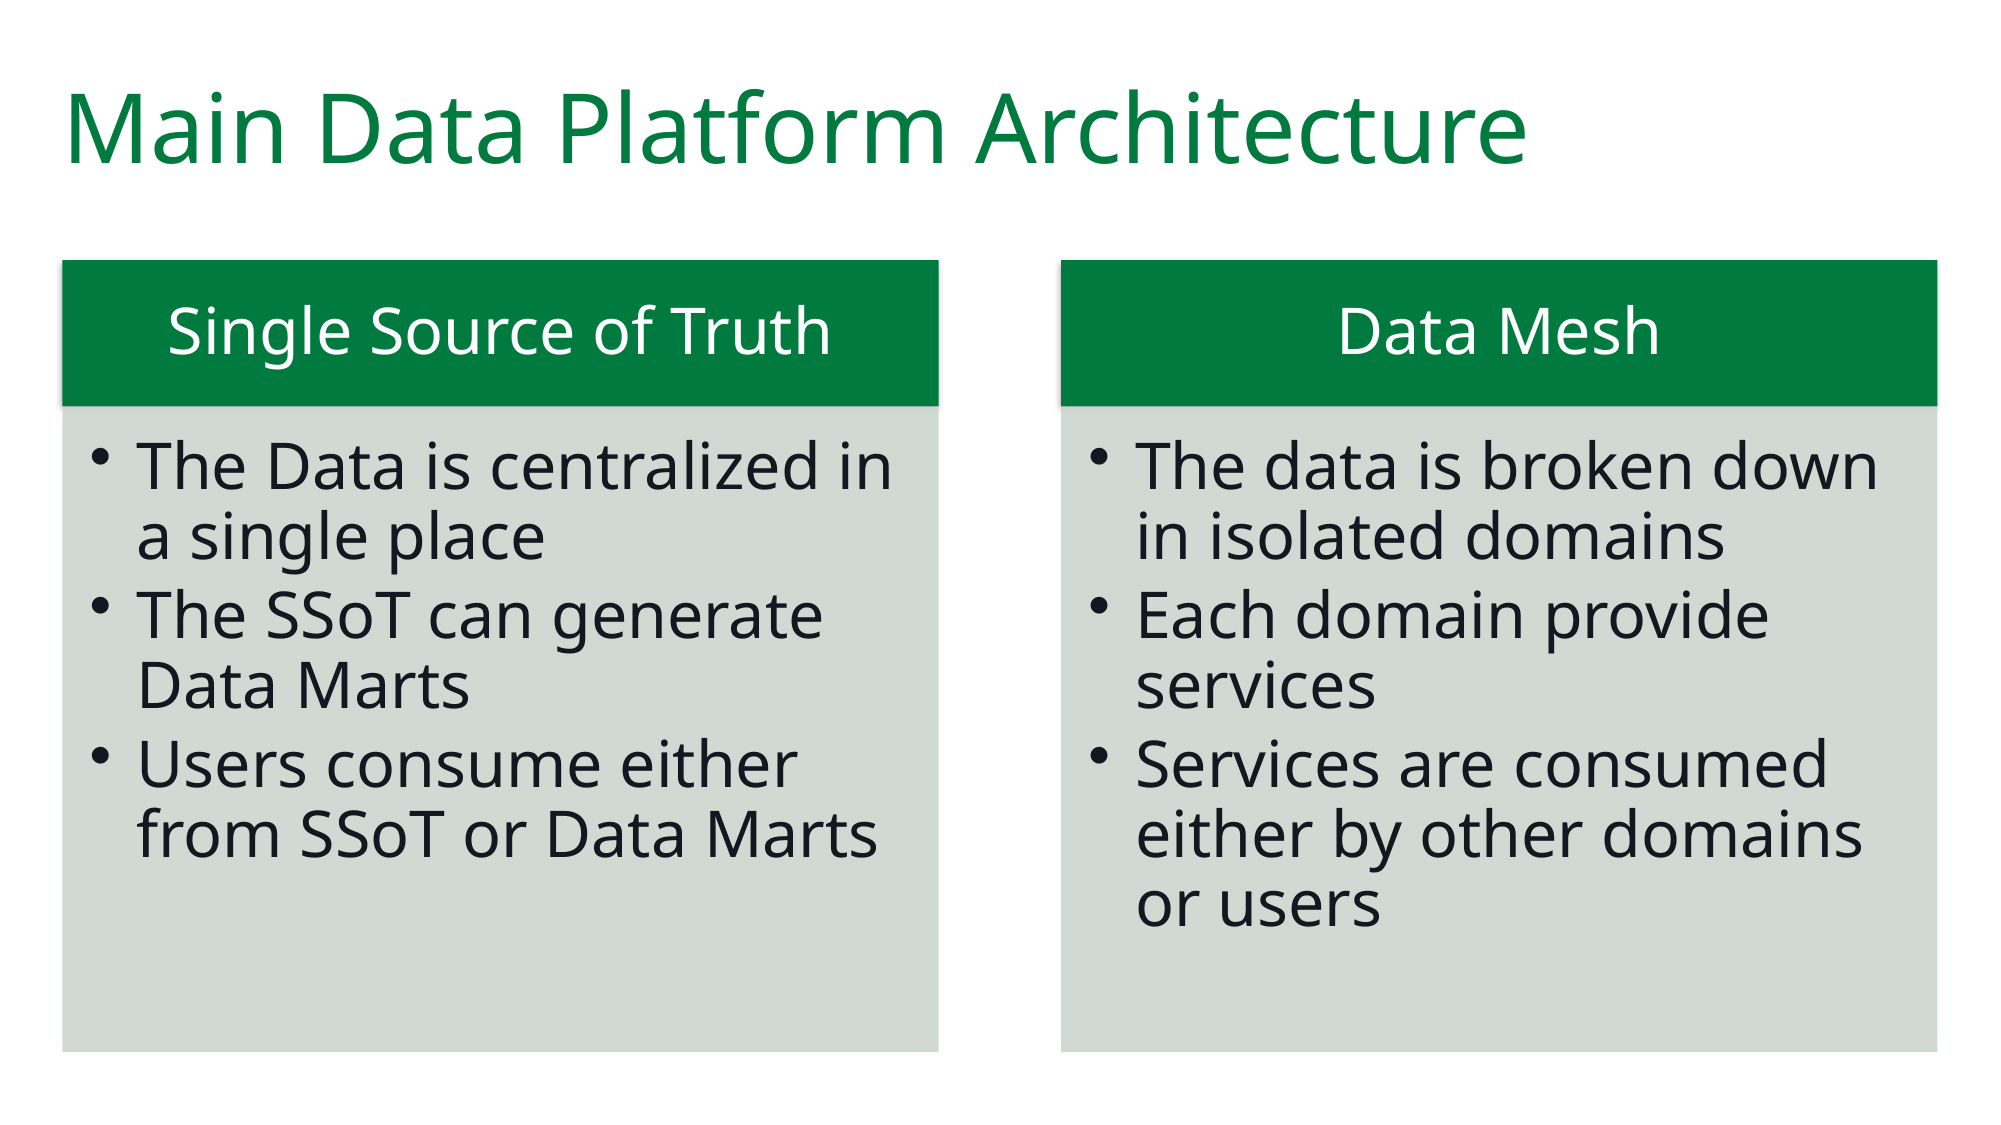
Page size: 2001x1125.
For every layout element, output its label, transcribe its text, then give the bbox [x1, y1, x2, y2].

title Main Data Platform Architecture [62, 62, 1938, 188]
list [62, 249, 1938, 1063]
